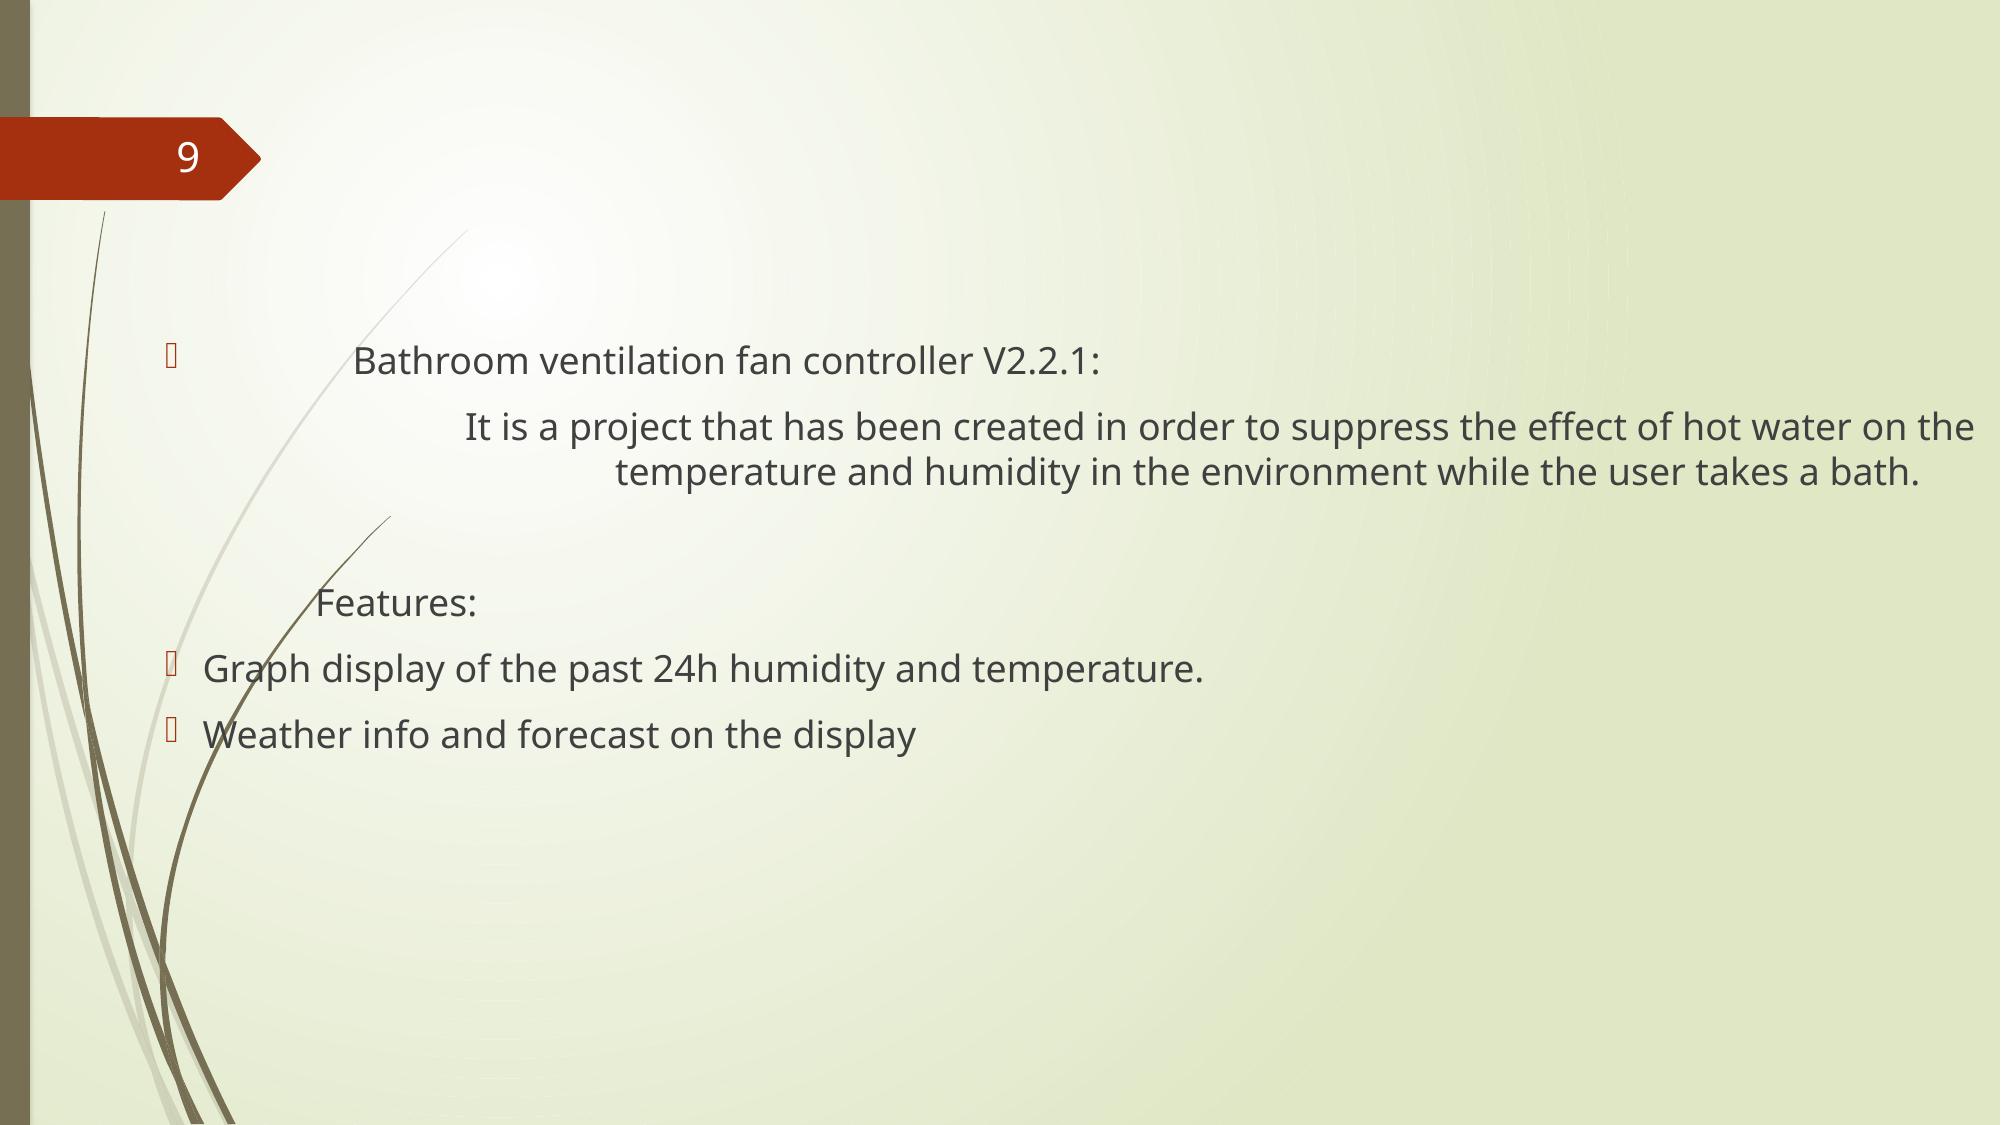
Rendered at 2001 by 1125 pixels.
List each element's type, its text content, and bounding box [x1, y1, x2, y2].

slide_number 9 [87, 129, 216, 190]
list Bathroom ventilation fan controller V2.2.1: It is a project that has been created in order to suppress the effect of hot water on the temperature and humidity in the environment while the user takes a bath. Features: Graph display of the past 24h humidity and temperature. Weather info and forecast on the display [0, 0, 2000, 1125]
